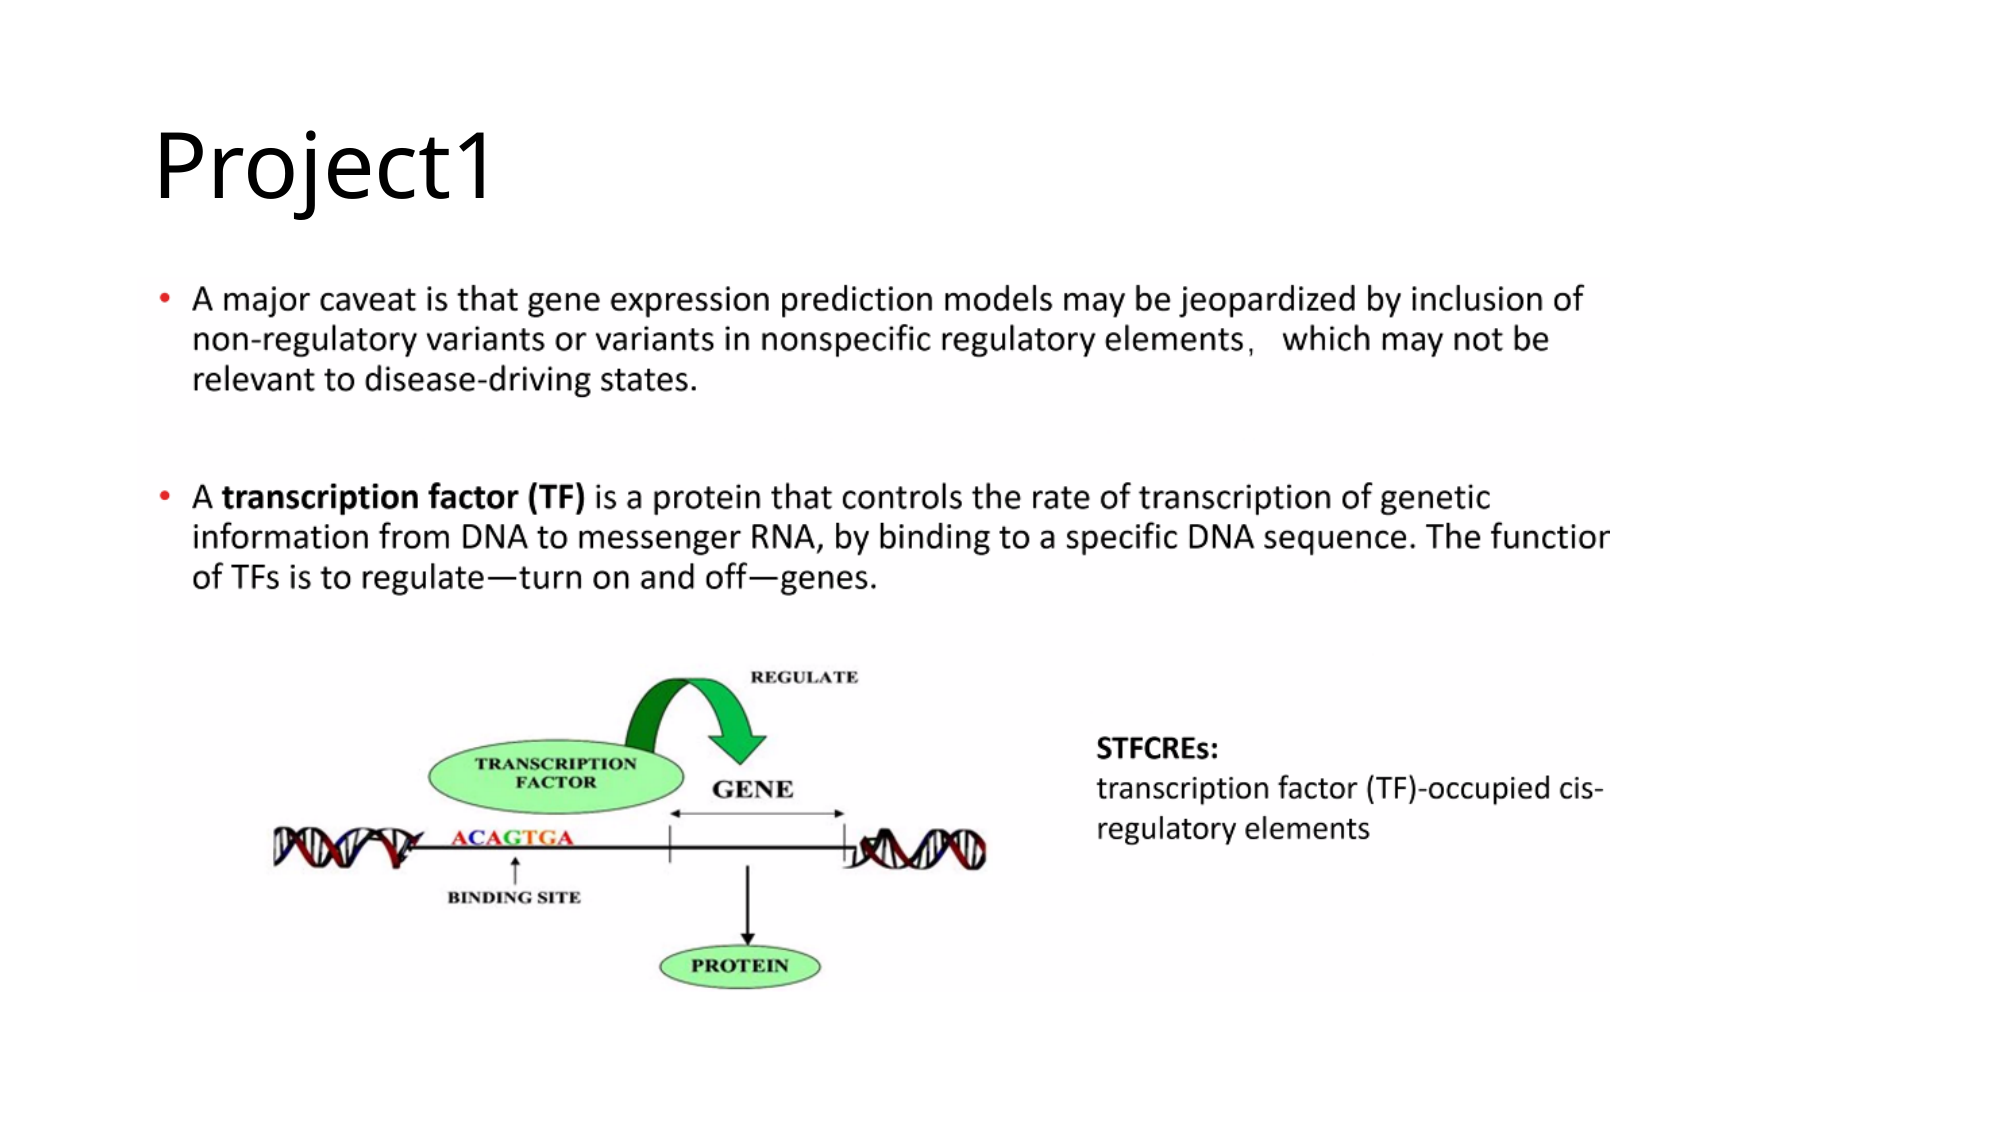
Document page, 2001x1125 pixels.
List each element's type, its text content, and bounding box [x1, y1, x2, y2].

title Project1 [137, 59, 1863, 278]
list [137, 277, 1610, 992]
